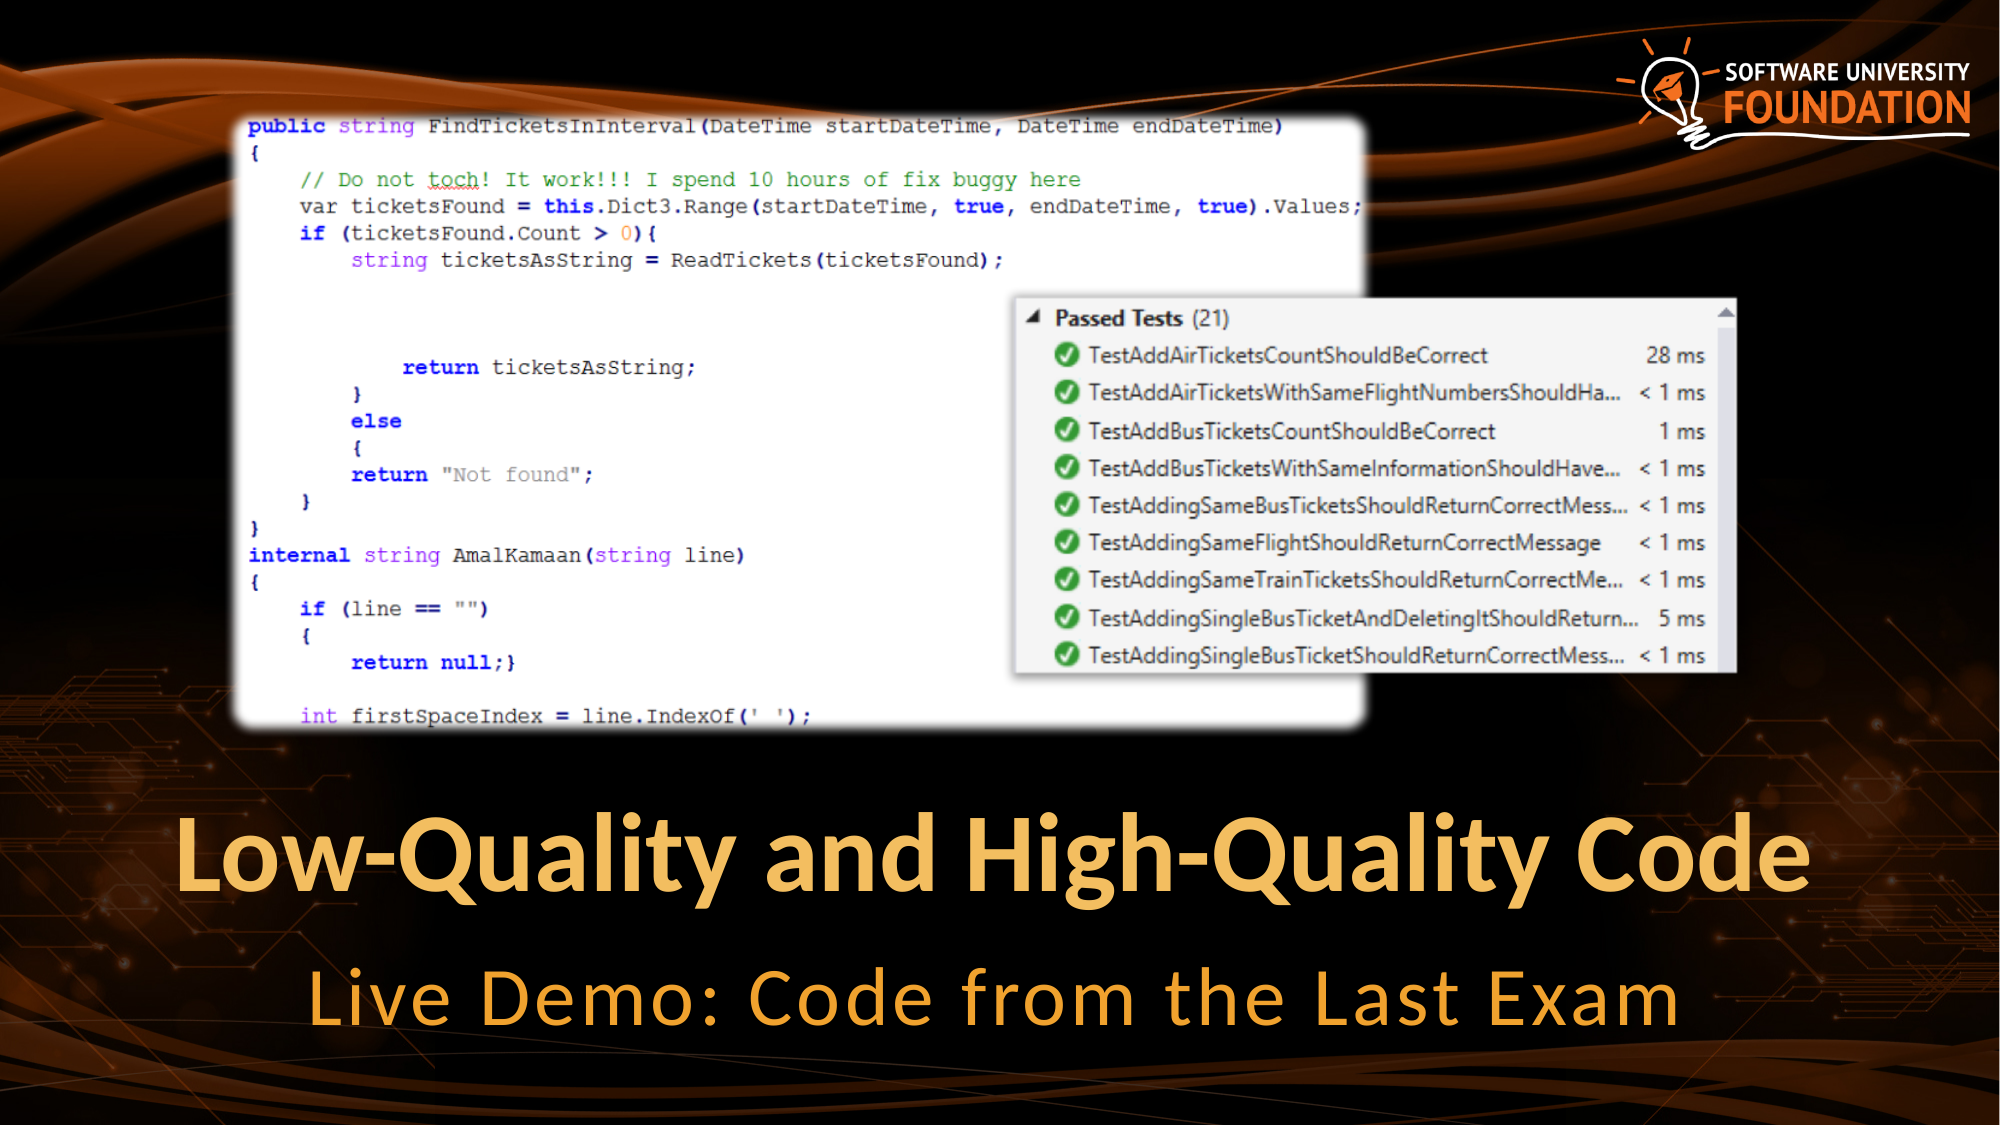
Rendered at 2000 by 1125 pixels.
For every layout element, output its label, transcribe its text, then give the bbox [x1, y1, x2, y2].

title Low-Quality and High-Quality Code [166, 774, 1825, 923]
list Live Demo: Code from the Last Exam [166, 931, 1825, 1045]
picture [0, 0, 2000, 1125]
